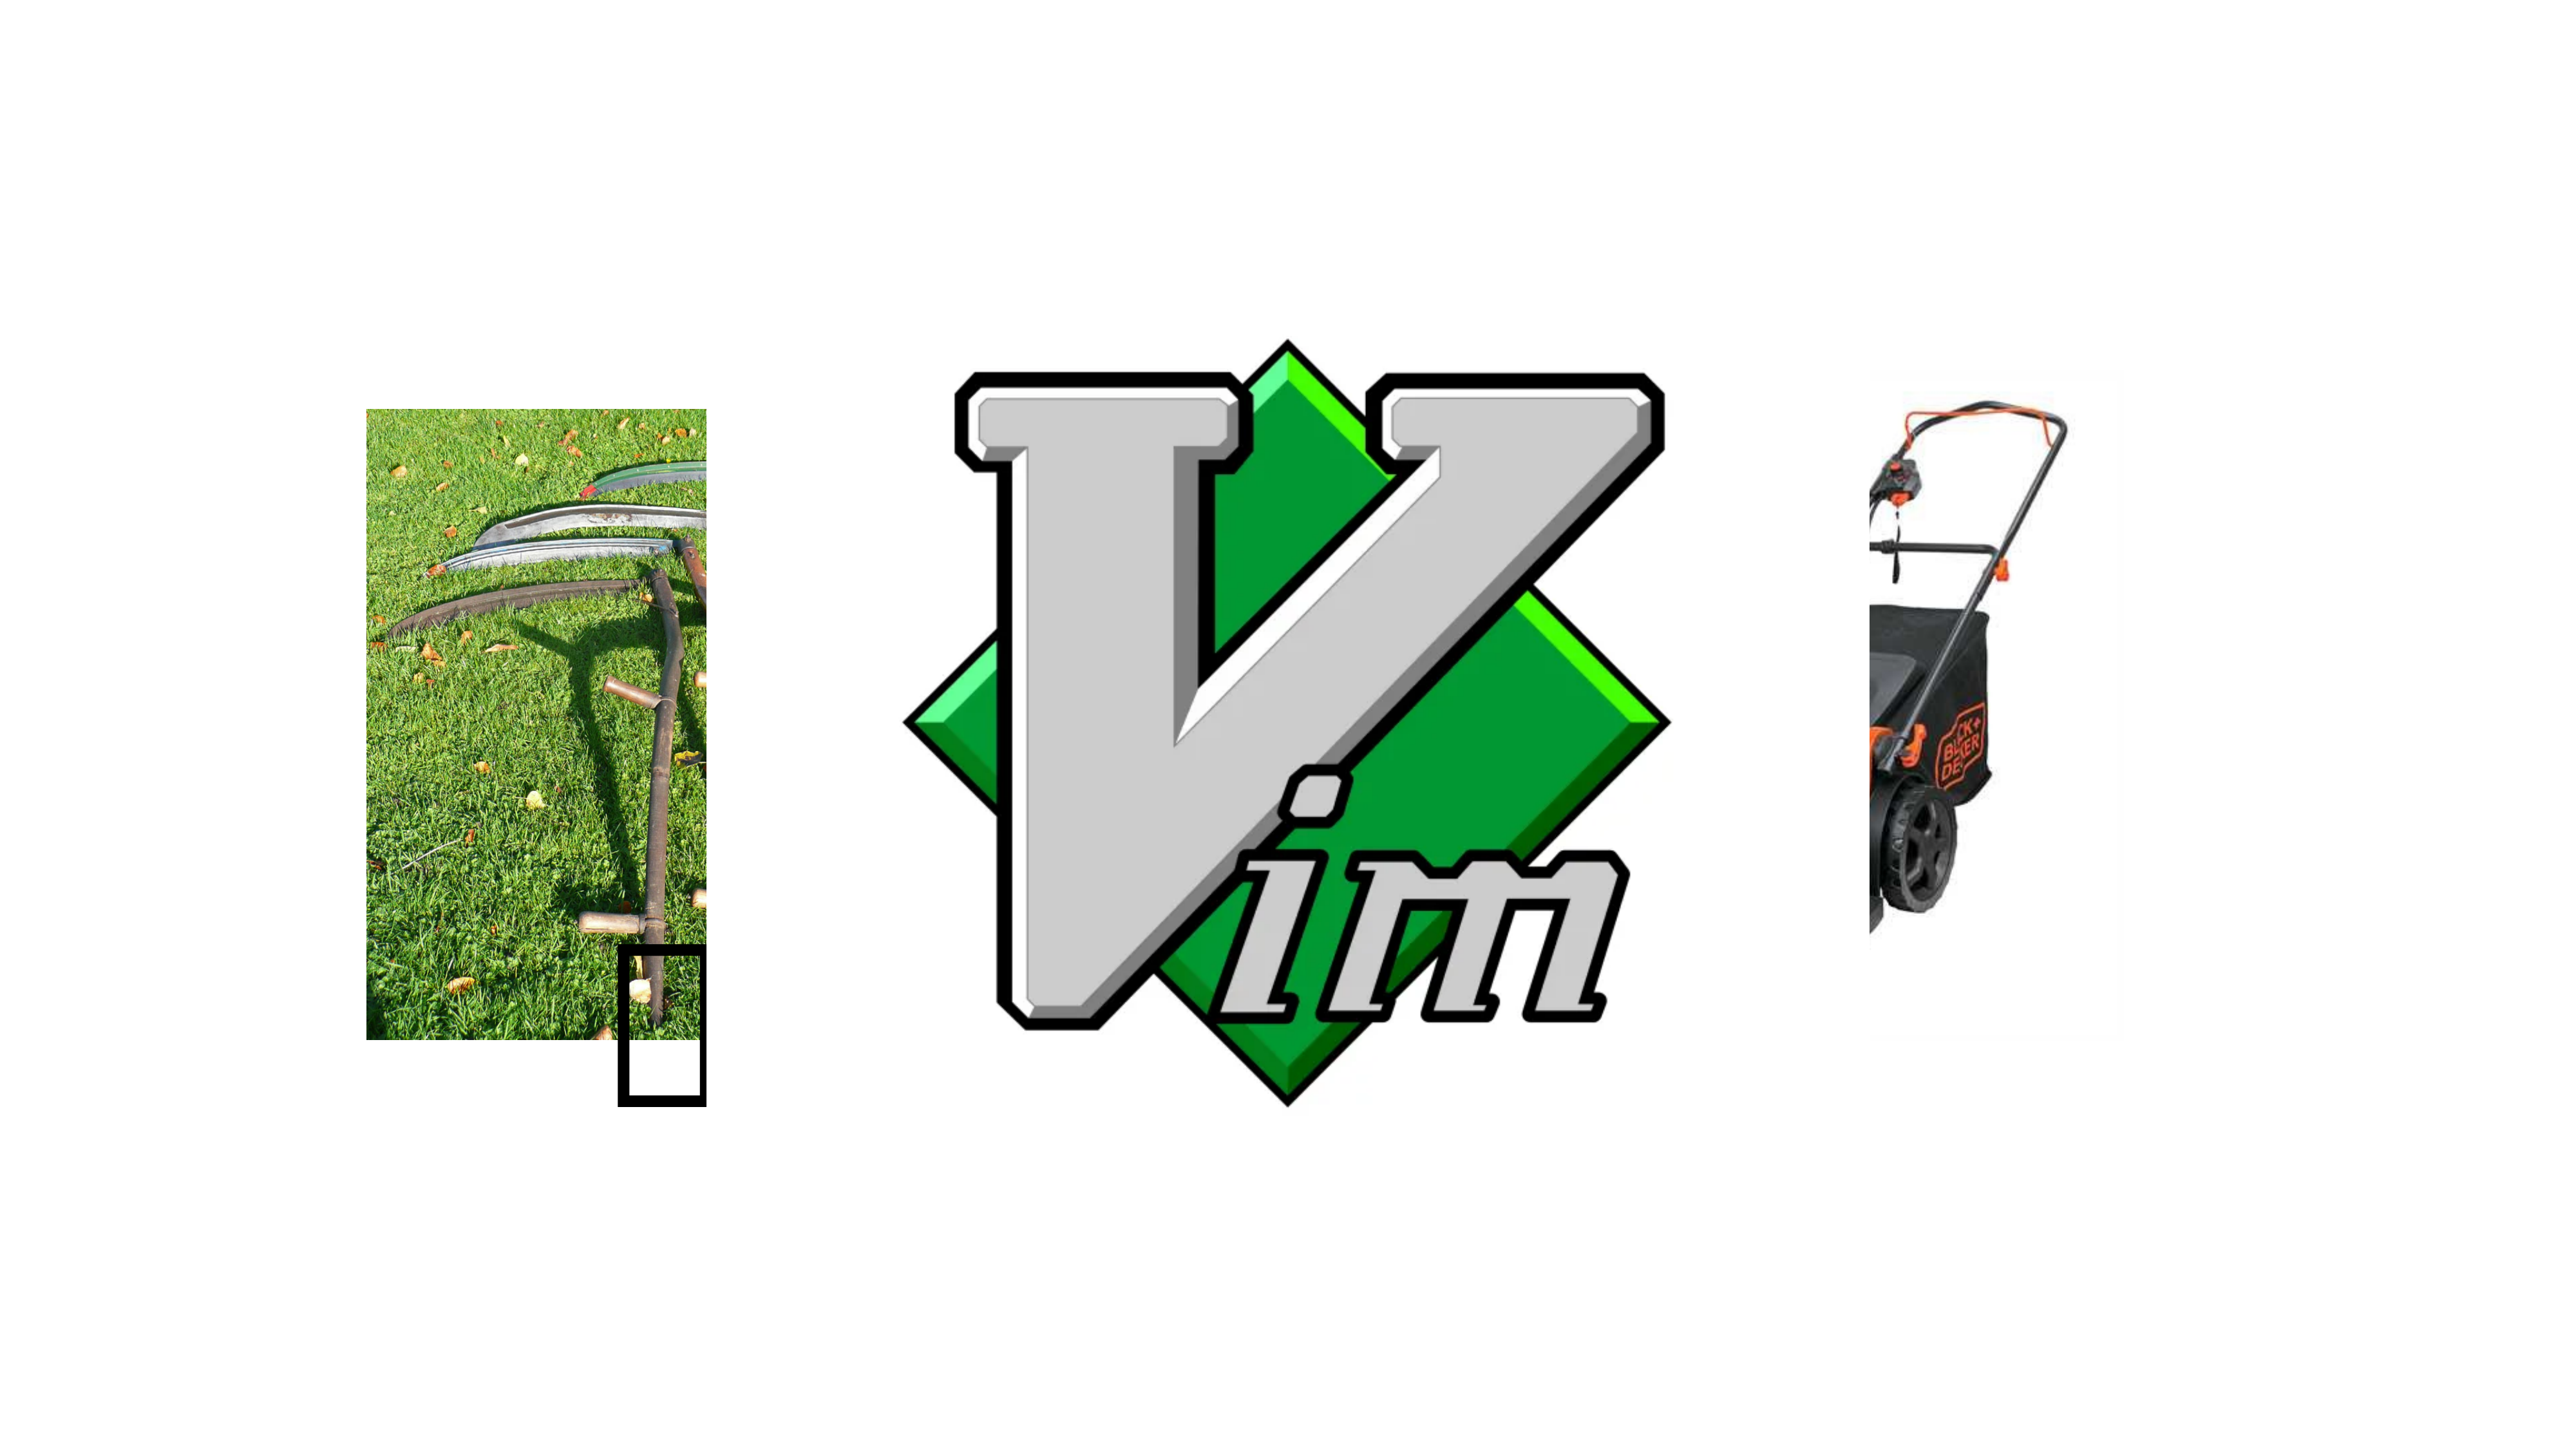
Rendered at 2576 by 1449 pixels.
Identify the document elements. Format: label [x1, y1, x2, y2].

text_box [1452, 370, 2124, 1189]
picture [706, 288, 1870, 1161]
text_box [366, 408, 1055, 1189]
